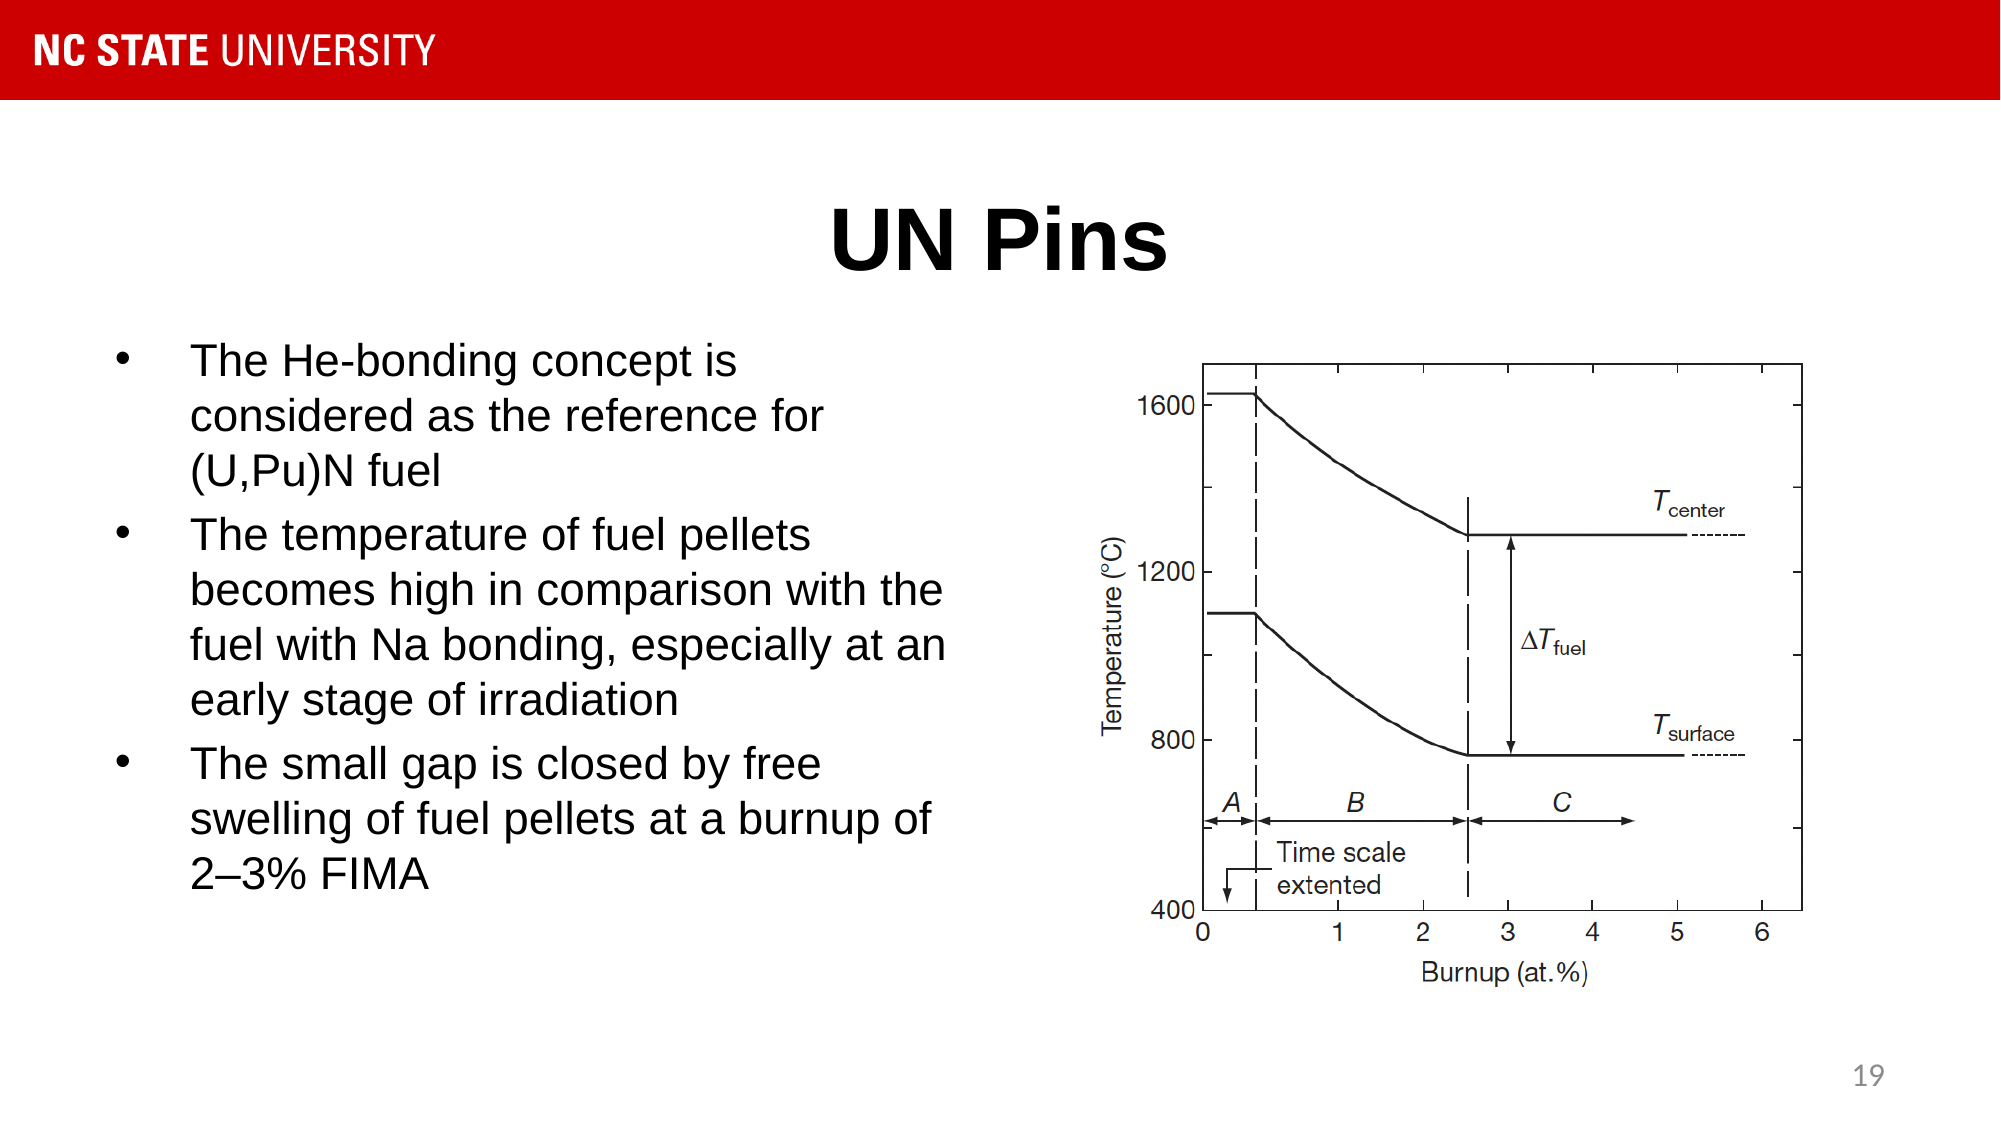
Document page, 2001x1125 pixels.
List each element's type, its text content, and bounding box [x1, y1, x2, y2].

picture [0, 0, 2001, 100]
list The He-bonding concept is considered as the reference for (U,Pu)N fuel The temperature of fuel pellets becomes high in comparison with the fuel with Na bonding, especially at an early stage of irradiation The small gap is closed by free swelling of fuel pellets at a burnup of 2–3% FIMA [99, 322, 984, 1005]
title UN Pins [99, 147, 1900, 323]
slide_number 19 [1433, 1042, 1900, 1103]
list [1077, 322, 1839, 1006]
